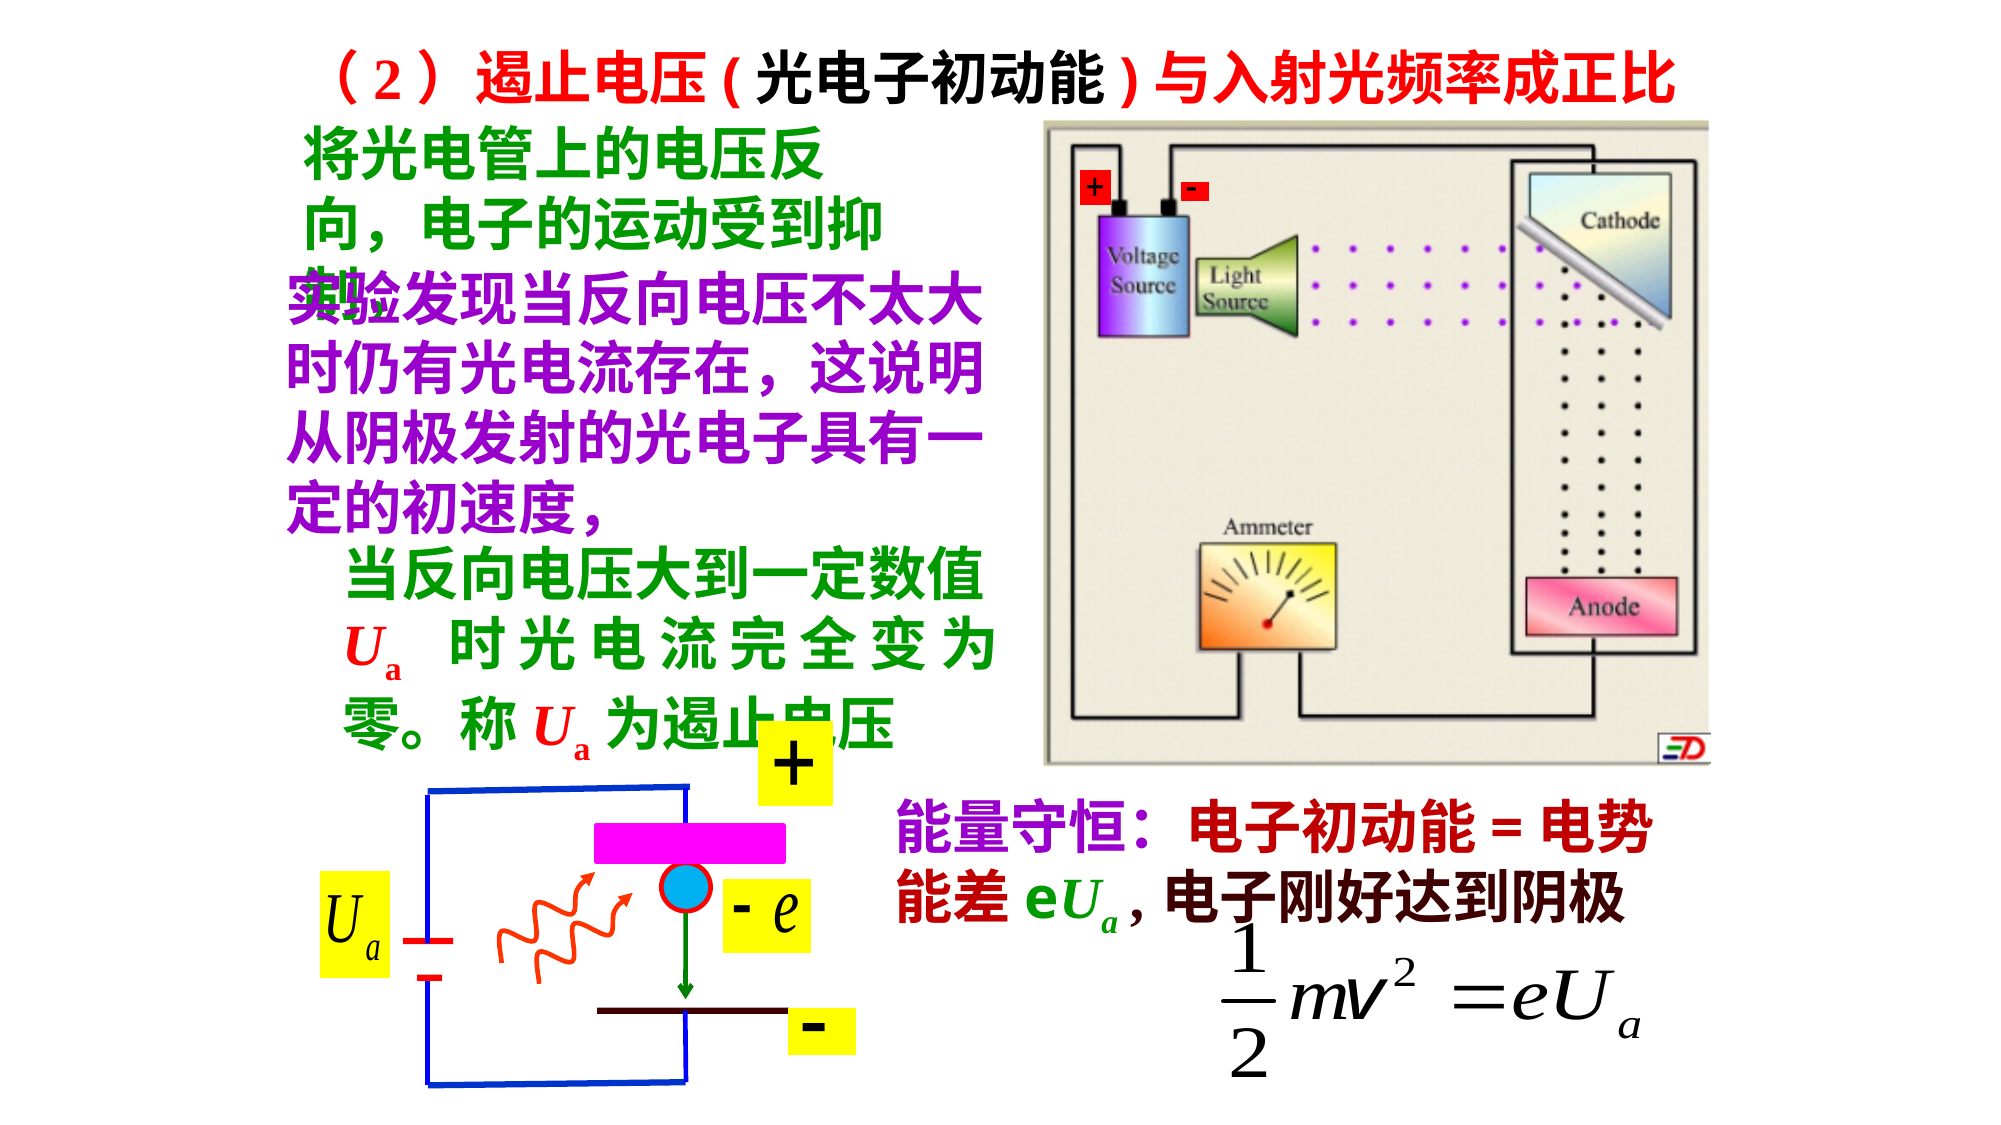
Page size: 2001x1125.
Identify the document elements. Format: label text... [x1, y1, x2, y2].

picture [1041, 119, 1711, 768]
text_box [320, 870, 391, 978]
text_box [661, 862, 711, 912]
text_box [1079, 169, 1112, 206]
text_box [788, 1008, 857, 1056]
text_box 将光电管上的电压反向，电子的运动受到抑制， [287, 109, 911, 254]
text_box 能量守恒：电子初动能=电势能差eUa ,电子刚好达到阴极 [879, 783, 1686, 948]
text_box 当反向电压大到一定数值Ua 时光电流完全变为零。称Ua为遏止电压 [327, 530, 1014, 775]
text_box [1208, 902, 1660, 1094]
text_box [596, 825, 784, 862]
text_box [678, 912, 693, 1000]
text_box 实验发现当反向电压不太大时仍有光电流存在，这说明从阴极发射的光电子具有一定的初速度， [270, 254, 1021, 549]
text_box [499, 872, 596, 964]
text_box [536, 892, 633, 984]
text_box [1180, 181, 1209, 202]
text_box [757, 720, 833, 807]
text_box （2）遏止电压(光电子初动能)与入射光频率成正比 [286, 33, 1740, 119]
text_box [722, 878, 812, 954]
